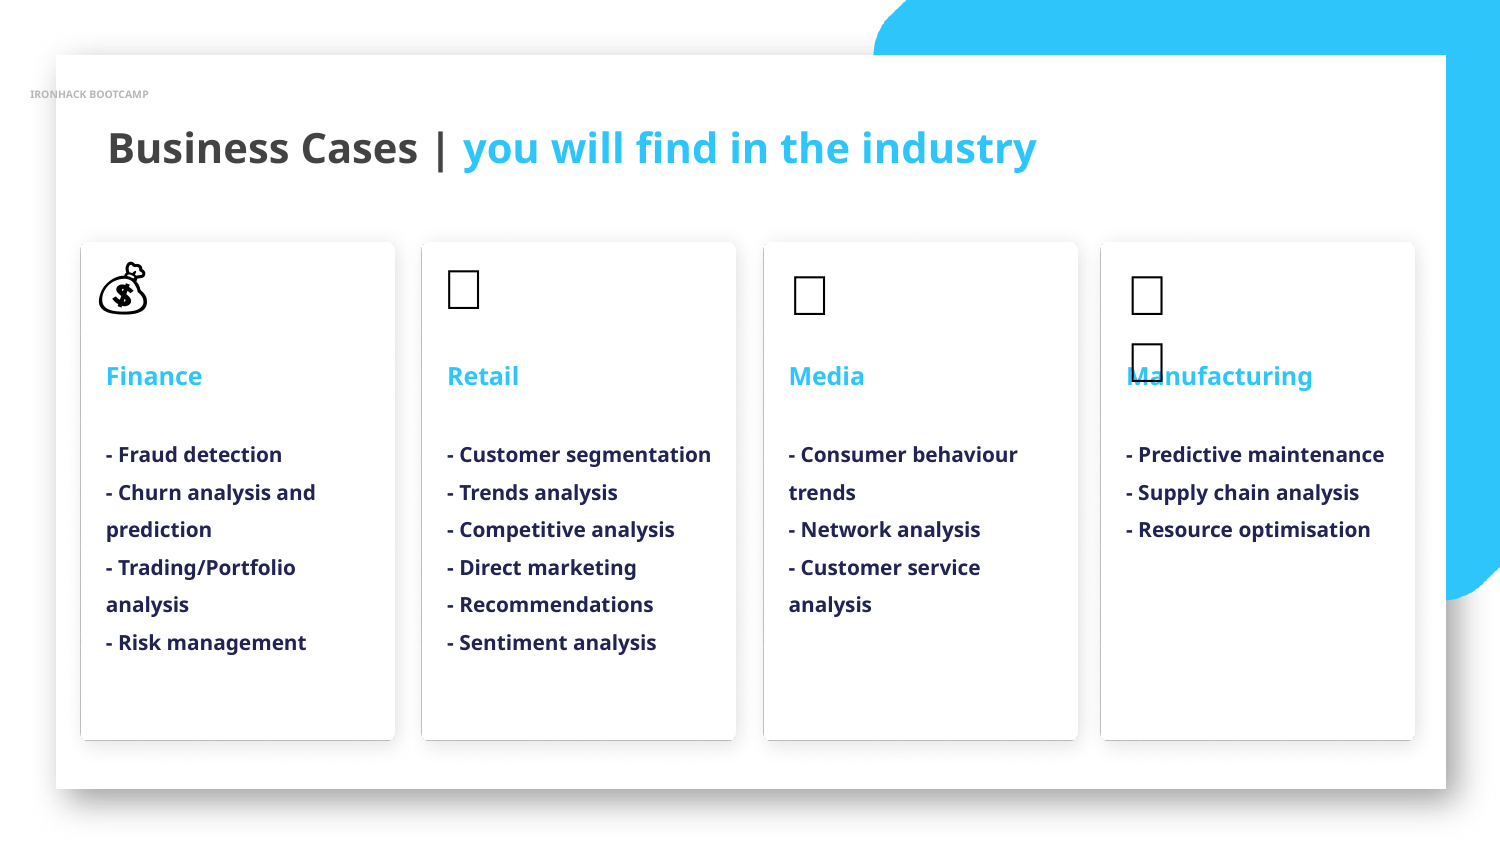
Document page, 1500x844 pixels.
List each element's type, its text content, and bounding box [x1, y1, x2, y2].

picture [0, 0, 1500, 844]
text_box IRONHACK BOOTCAMP [15, 71, 354, 108]
text_box Business Cases | you will find in the industry [92, 107, 1129, 190]
